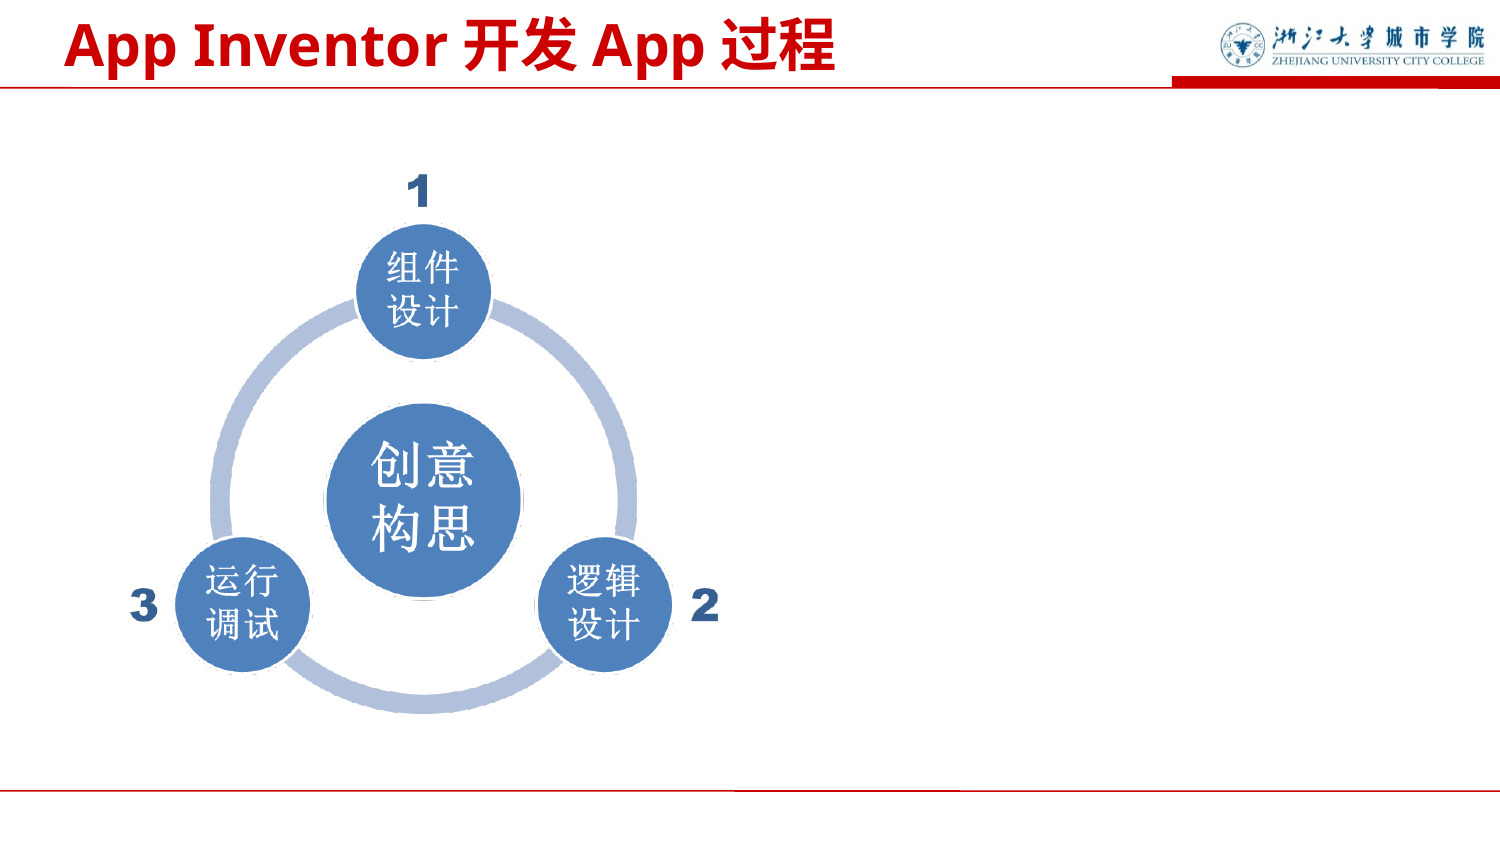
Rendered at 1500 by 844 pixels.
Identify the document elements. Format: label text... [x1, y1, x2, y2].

picture [34, 149, 813, 742]
picture [1210, 5, 1497, 73]
title App Inventor开发App过程 [49, 7, 1400, 80]
